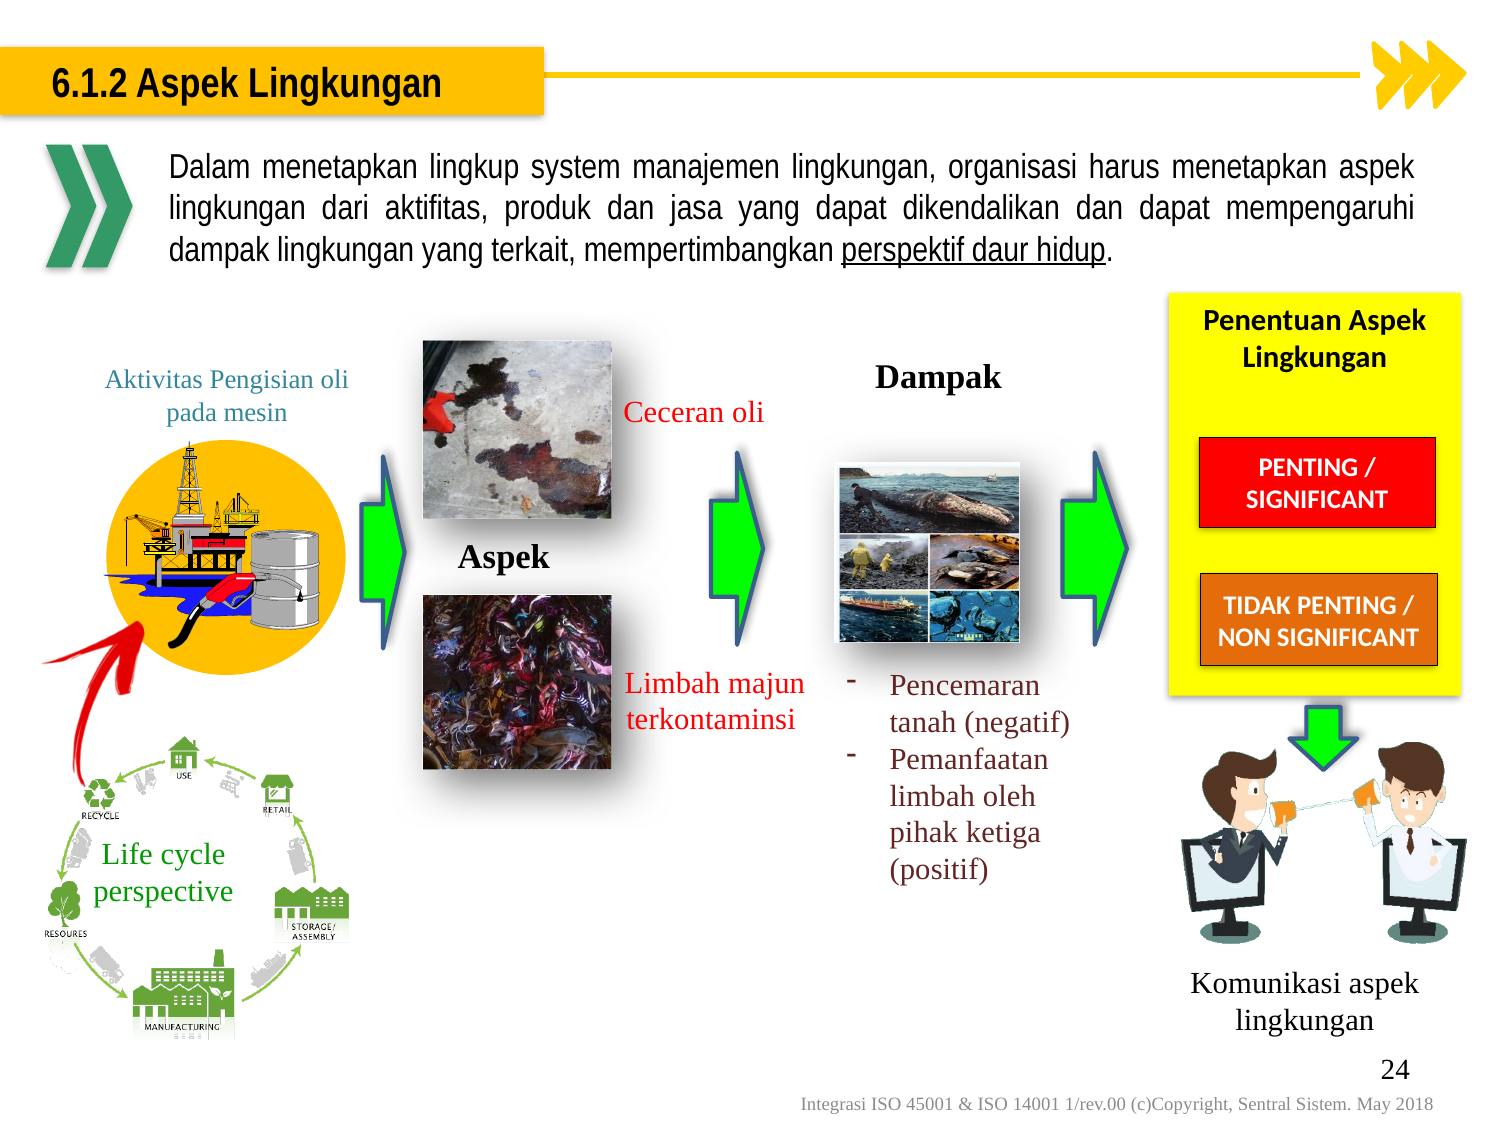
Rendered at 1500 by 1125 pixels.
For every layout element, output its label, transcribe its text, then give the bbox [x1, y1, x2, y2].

text_box [359, 454, 407, 651]
text_box [1060, 450, 1129, 647]
picture [422, 593, 612, 771]
footer Integrasi ISO 45001 & ISO 14001 1/rev.00 (c)Copyright, Sentral Sistem. May 2018 [773, 1091, 1449, 1114]
text_box Pencemaran tanah (negatif) Pemanfaatan limbah oleh pihak ketiga (positif) [831, 657, 1126, 931]
text_box Aktivitas Pengisian oli pada mesin [89, 354, 365, 434]
picture [29, 439, 349, 1041]
text_box [187, 662, 281, 675]
text_box Komunikasi aspek lingkungan [1149, 955, 1461, 1045]
text_box [1287, 704, 1360, 741]
text_box 6.1.2 Aspek Lingkungan [0, 46, 544, 115]
text_box TIDAK PENTING / NON SIGNIFICANT [1200, 573, 1438, 666]
text_box [328, 496, 346, 619]
text_box Penentuan Aspek Lingkungan [1168, 292, 1462, 696]
text_box [708, 450, 766, 647]
text_box [1371, 41, 1412, 110]
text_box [45, 144, 133, 268]
text_box Aspek [442, 528, 565, 584]
text_box Limbah majun terkontaminsi [616, 655, 831, 744]
text_box [1426, 40, 1467, 109]
picture [834, 462, 1020, 643]
text_box Dampak [860, 346, 1026, 403]
picture [422, 340, 613, 519]
text_box [1399, 40, 1439, 110]
slide_number 24 [1074, 1042, 1425, 1103]
text_box PENTING / SIGNIFICANT [1198, 437, 1436, 528]
picture [1157, 742, 1489, 947]
text_box Ceceran oli [618, 384, 800, 437]
text_box Dalam menetapkan lingkup system manajemen lingkungan, organisasi harus menetapkan aspek lingkungan dari aktifitas, produk dan jasa yang dapat dikendalikan dan dapat mempengaruhi dampak lingkungan yang terkait, mempertimbangkan perspektif daur hidup. [154, 136, 1429, 276]
